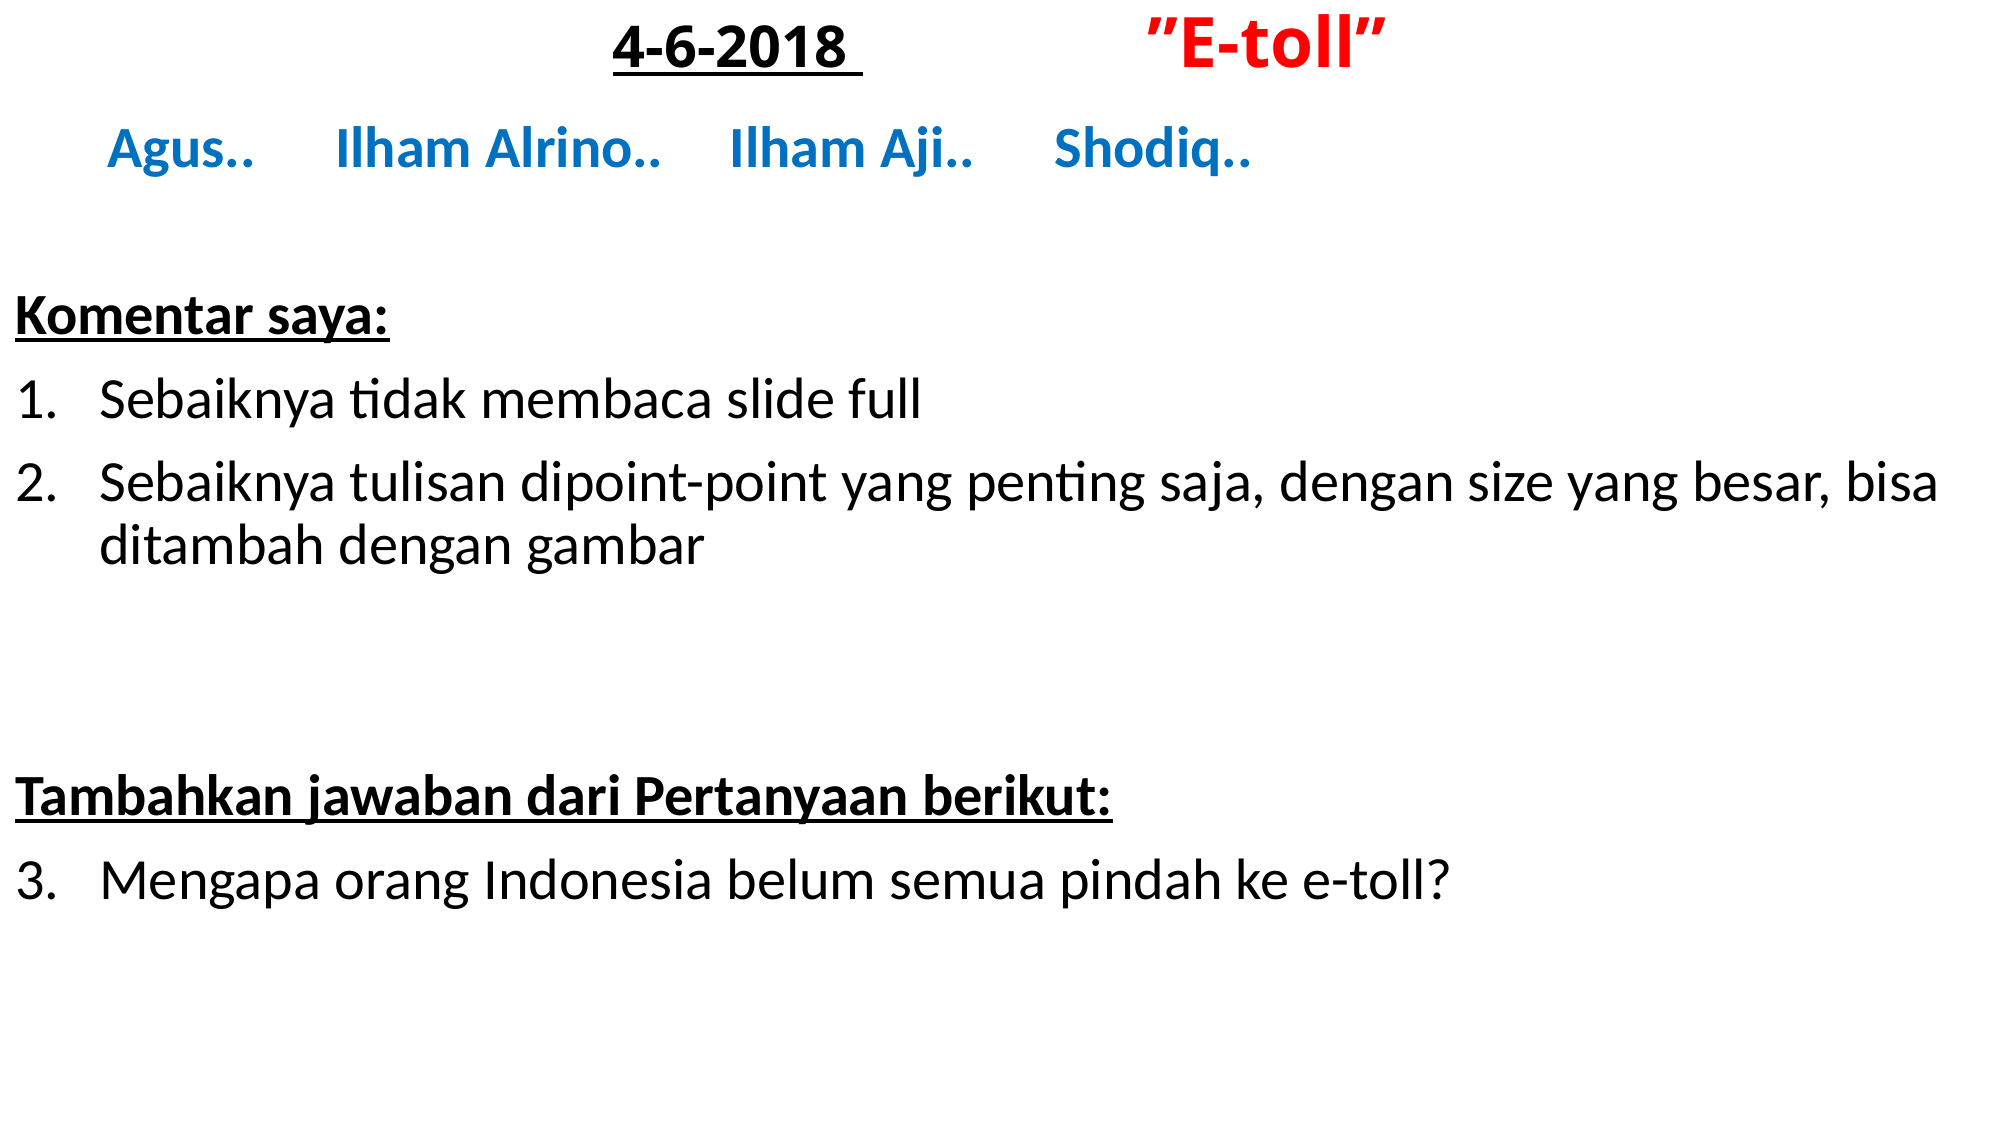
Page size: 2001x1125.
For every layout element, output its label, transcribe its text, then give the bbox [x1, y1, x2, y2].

list Agus.. Ilham Alrino.. Ilham Aji.. Shodiq.. Komentar saya: Sebaiknya tidak membaca slide full Sebaiknya tulisan dipoint-point yang penting saja, dengan size yang besar, bisa ditambah dengan gambar Tambahkan jawaban dari Pertanyaan berikut: Mengapa orang Indonesia belum semua pindah ke e-toll? [0, 109, 2000, 1125]
title 4-6-2018 ”E-toll” [137, 0, 1863, 91]
